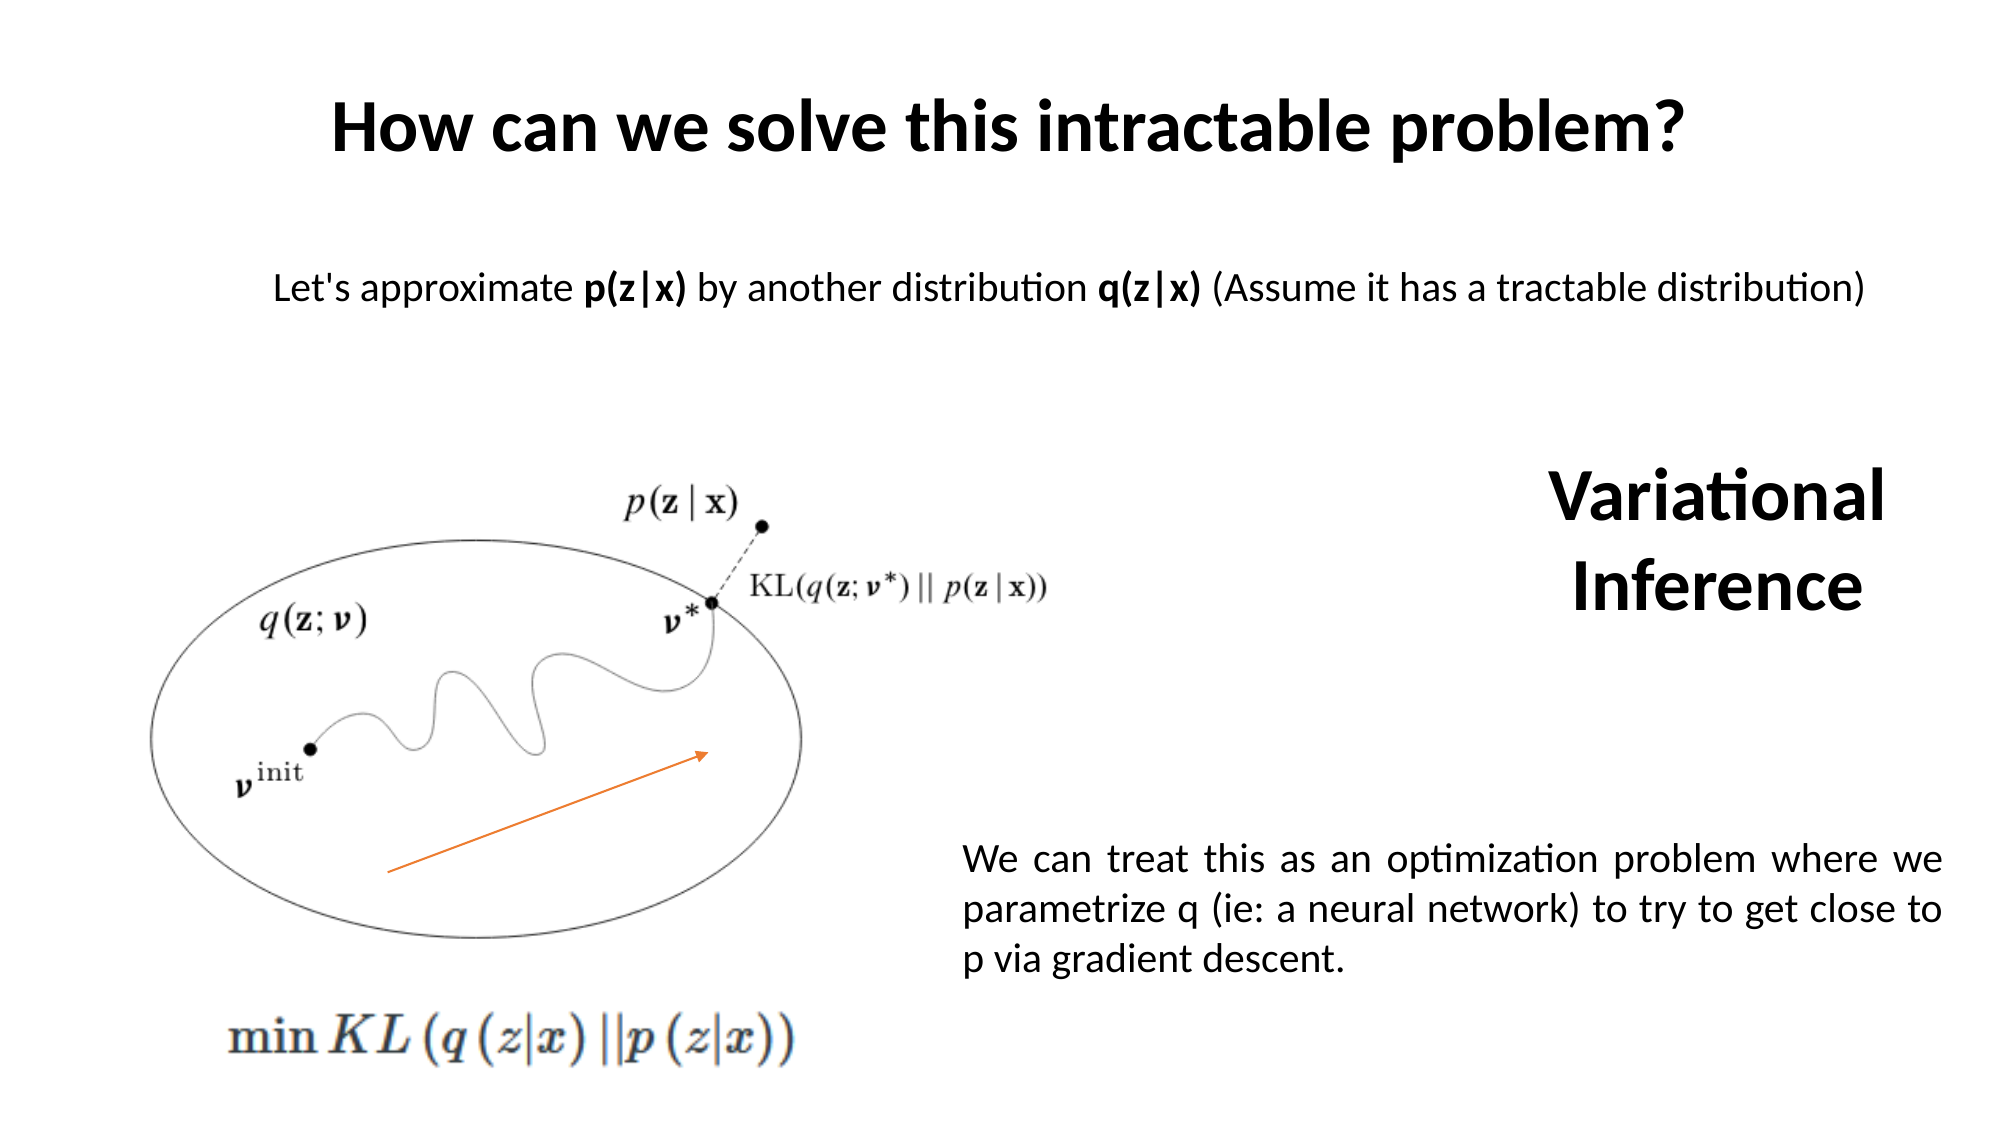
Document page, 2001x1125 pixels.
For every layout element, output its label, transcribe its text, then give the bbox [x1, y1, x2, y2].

text_box How can we solve this intractable problem? [0, 68, 2000, 174]
text_box Let's approximate p(z|x) by another distribution q(z|x) (Assume it has a tractable distribution) [181, 252, 1959, 318]
text_box Variational Inference [1518, 438, 1917, 634]
picture [202, 990, 829, 1093]
text_box We can treat this as an optimization problem where we parametrize q (ie: a neural network) to try to get close to p via gradient descent. [947, 823, 1959, 989]
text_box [387, 752, 709, 873]
picture [82, 446, 1087, 964]
